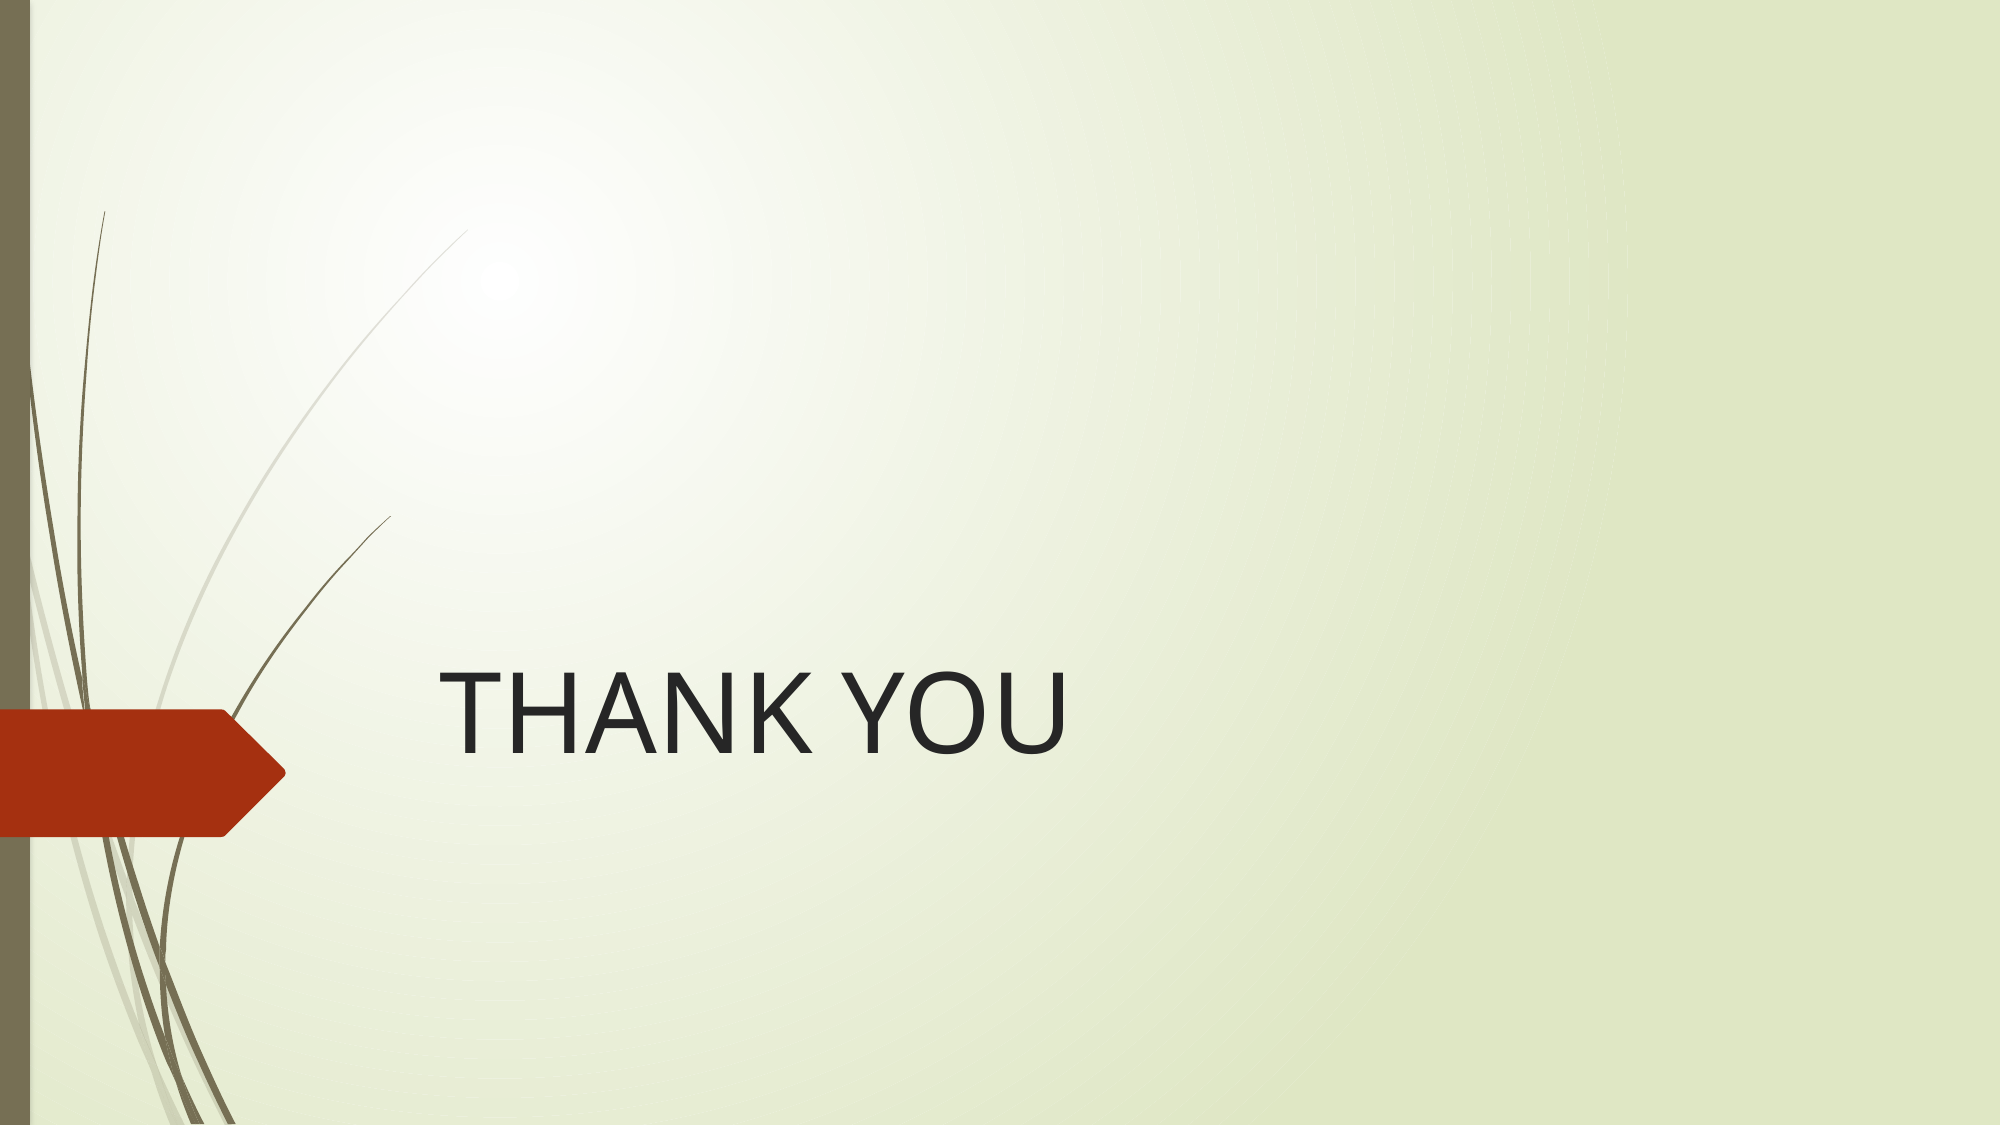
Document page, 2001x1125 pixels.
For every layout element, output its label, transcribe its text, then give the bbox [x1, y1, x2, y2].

title THANK YOU [424, 412, 1888, 784]
